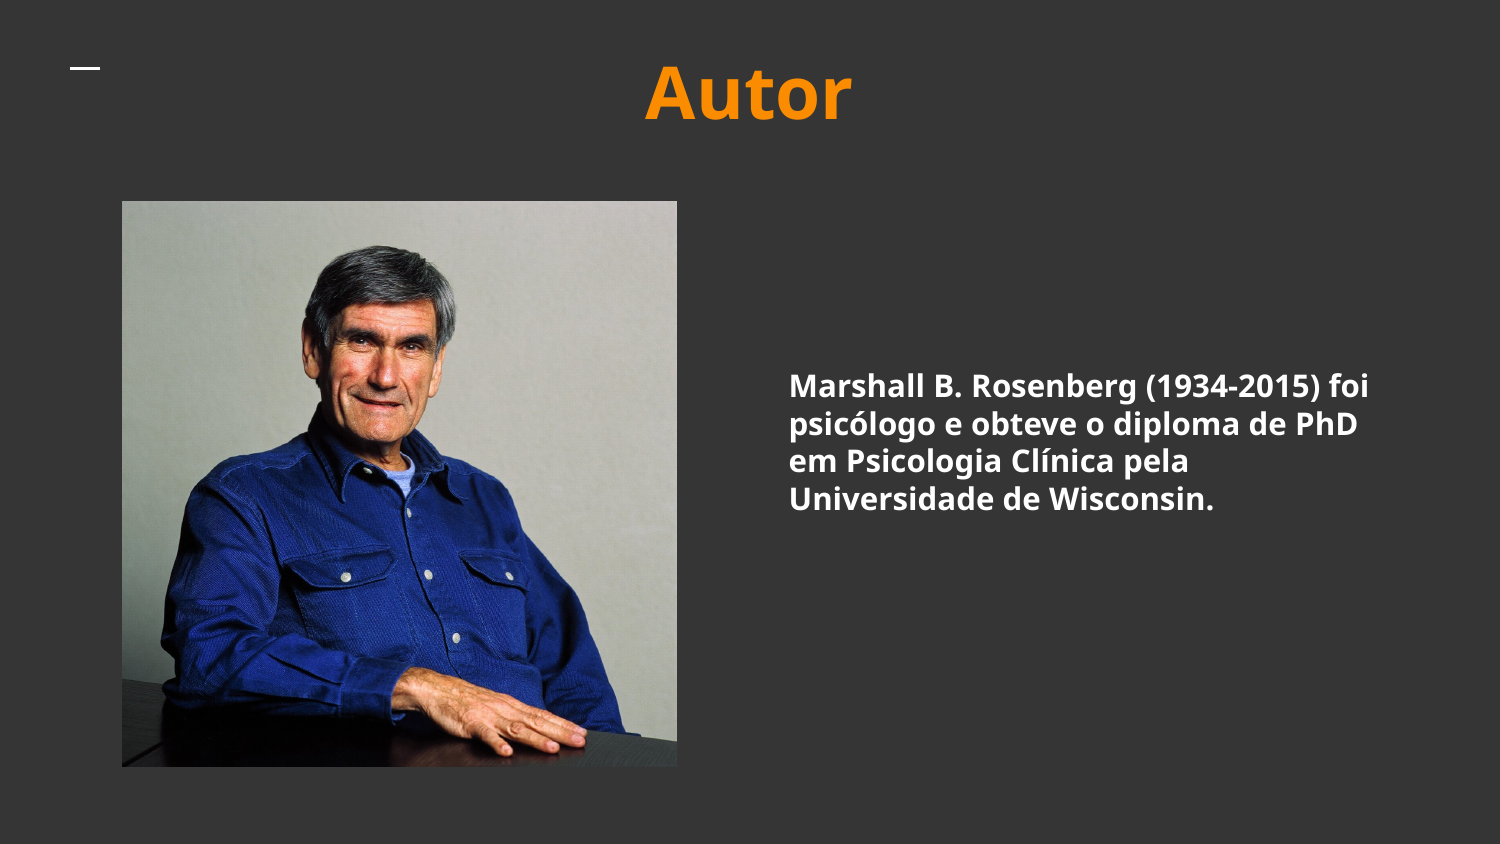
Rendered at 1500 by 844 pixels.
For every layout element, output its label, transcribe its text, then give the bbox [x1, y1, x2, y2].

title Autor [42, 31, 1458, 661]
picture [122, 201, 677, 768]
text_box Marshall B. Rosenberg (1934-2015) foi psicólogo e obteve o diploma de PhD em Psicologia Clínica pela Universidade de Wisconsin. [773, 351, 1409, 532]
